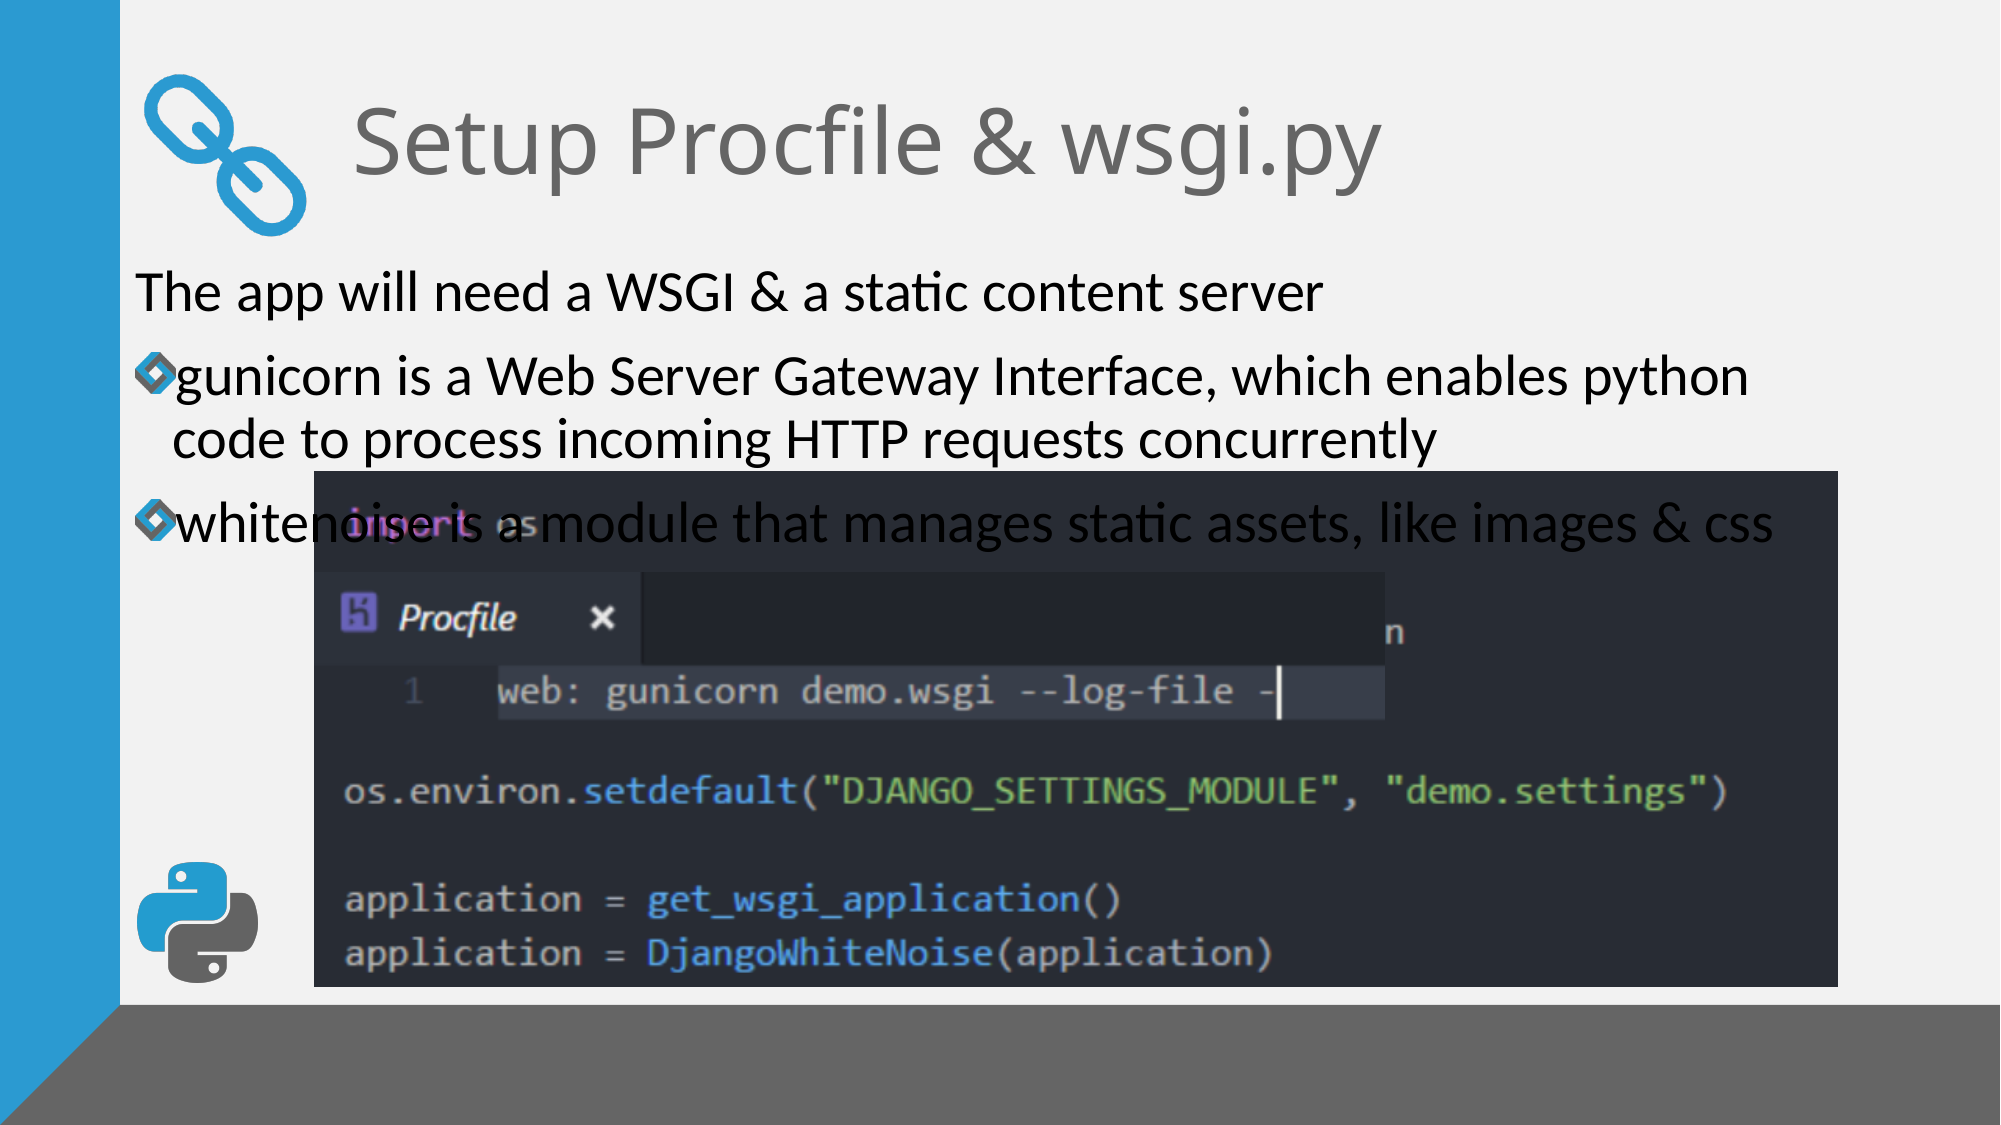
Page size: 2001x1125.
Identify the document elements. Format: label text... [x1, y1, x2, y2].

picture [314, 471, 1838, 987]
list The app will need a WSGI & a static content server gunicorn is a Web Server Gateway Interface, which enables python code to process incoming HTTP requests concurrently whitenoise is a module that manages static assets, like images & css [120, 253, 1876, 1005]
picture [135, 352, 176, 394]
picture [112, 42, 338, 268]
picture [135, 499, 176, 541]
title Setup Procfile & wsgi.py [337, 36, 1876, 253]
